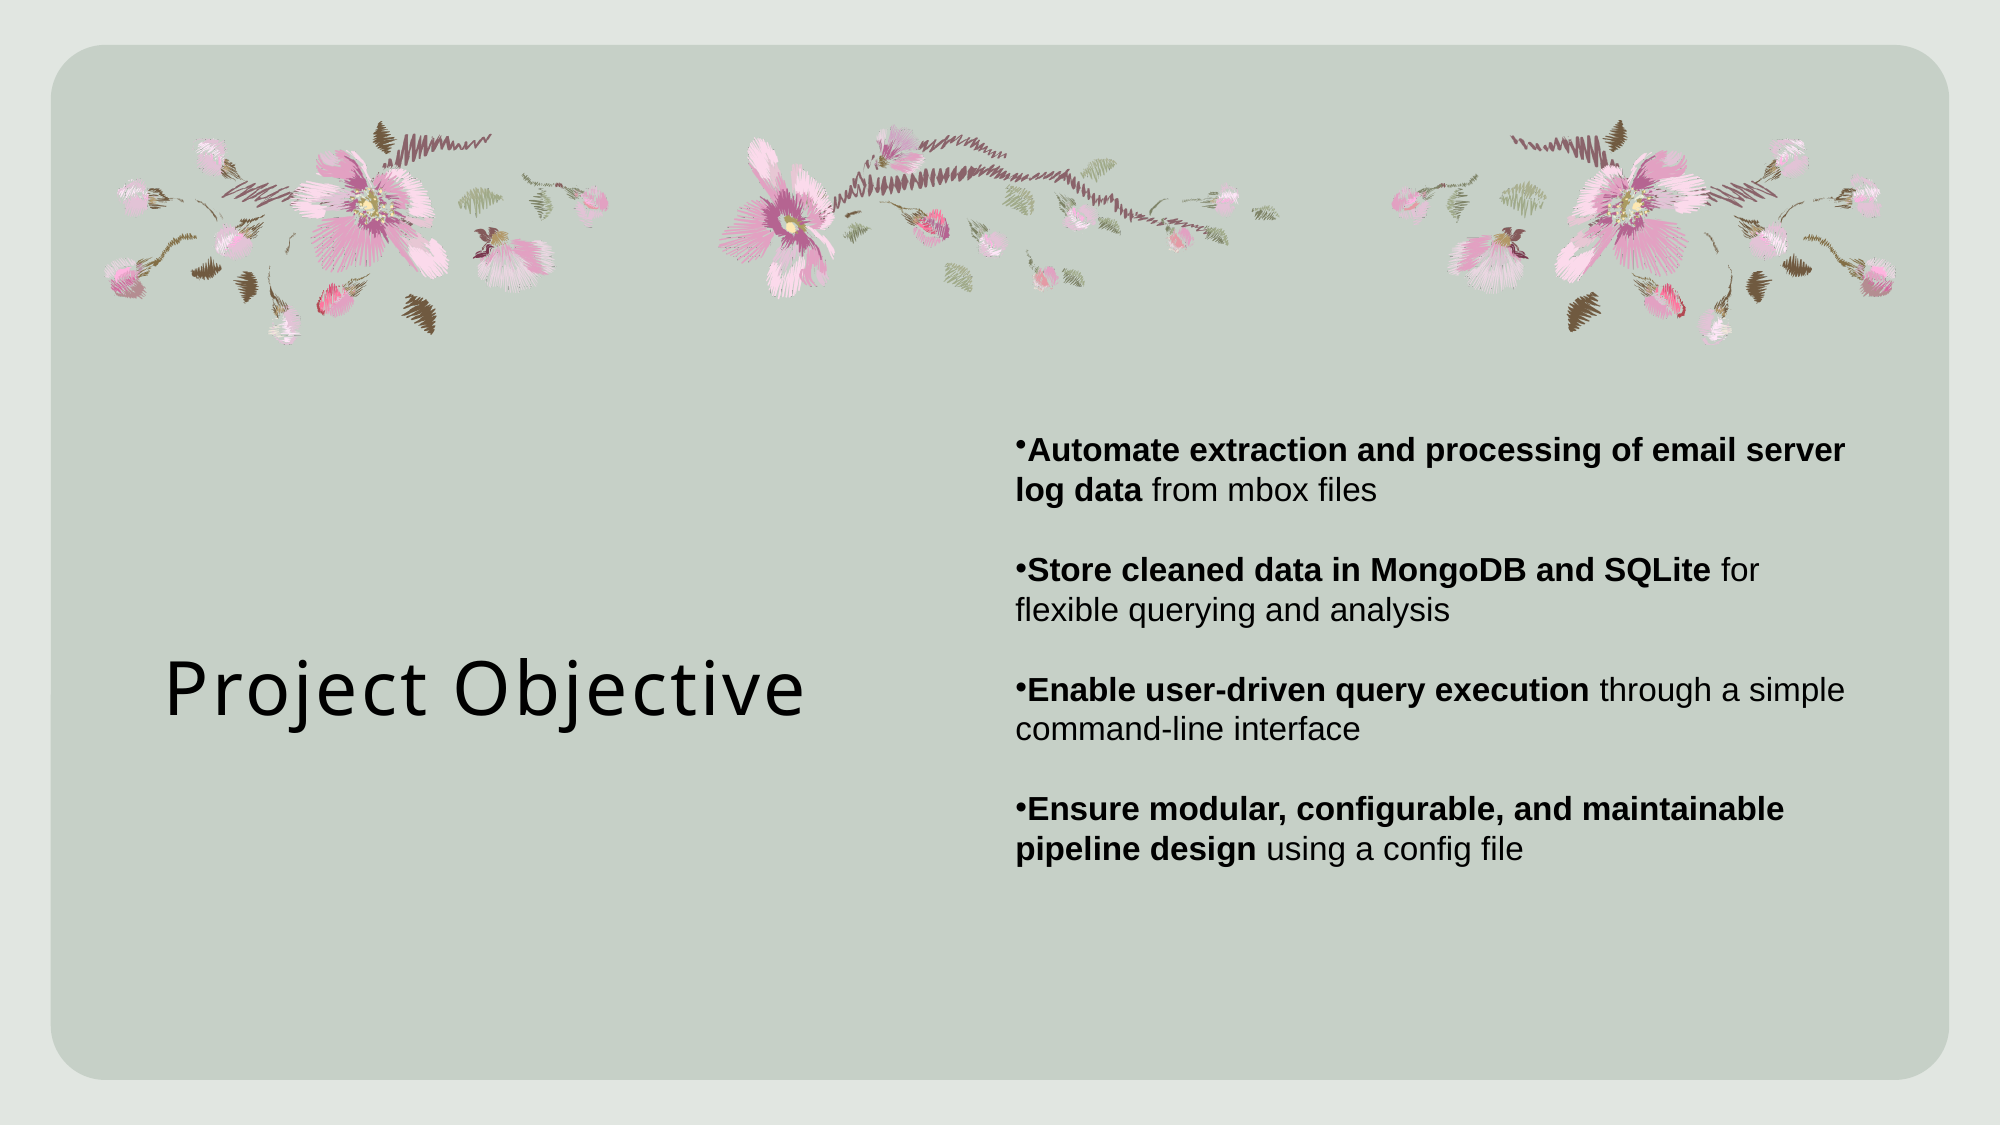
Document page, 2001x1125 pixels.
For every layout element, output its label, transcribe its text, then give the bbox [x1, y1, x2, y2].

list Automate extraction and processing of email server log data from mbox files Store cleaned data in MongoDB and SQLite for flexible querying and analysis Enable user-driven query execution through a simple command-line interface Ensure modular, configurable, and maintainable pipeline design using a config file [1000, 321, 1880, 975]
title Project Objective [120, 361, 852, 1022]
picture [104, 120, 1896, 345]
